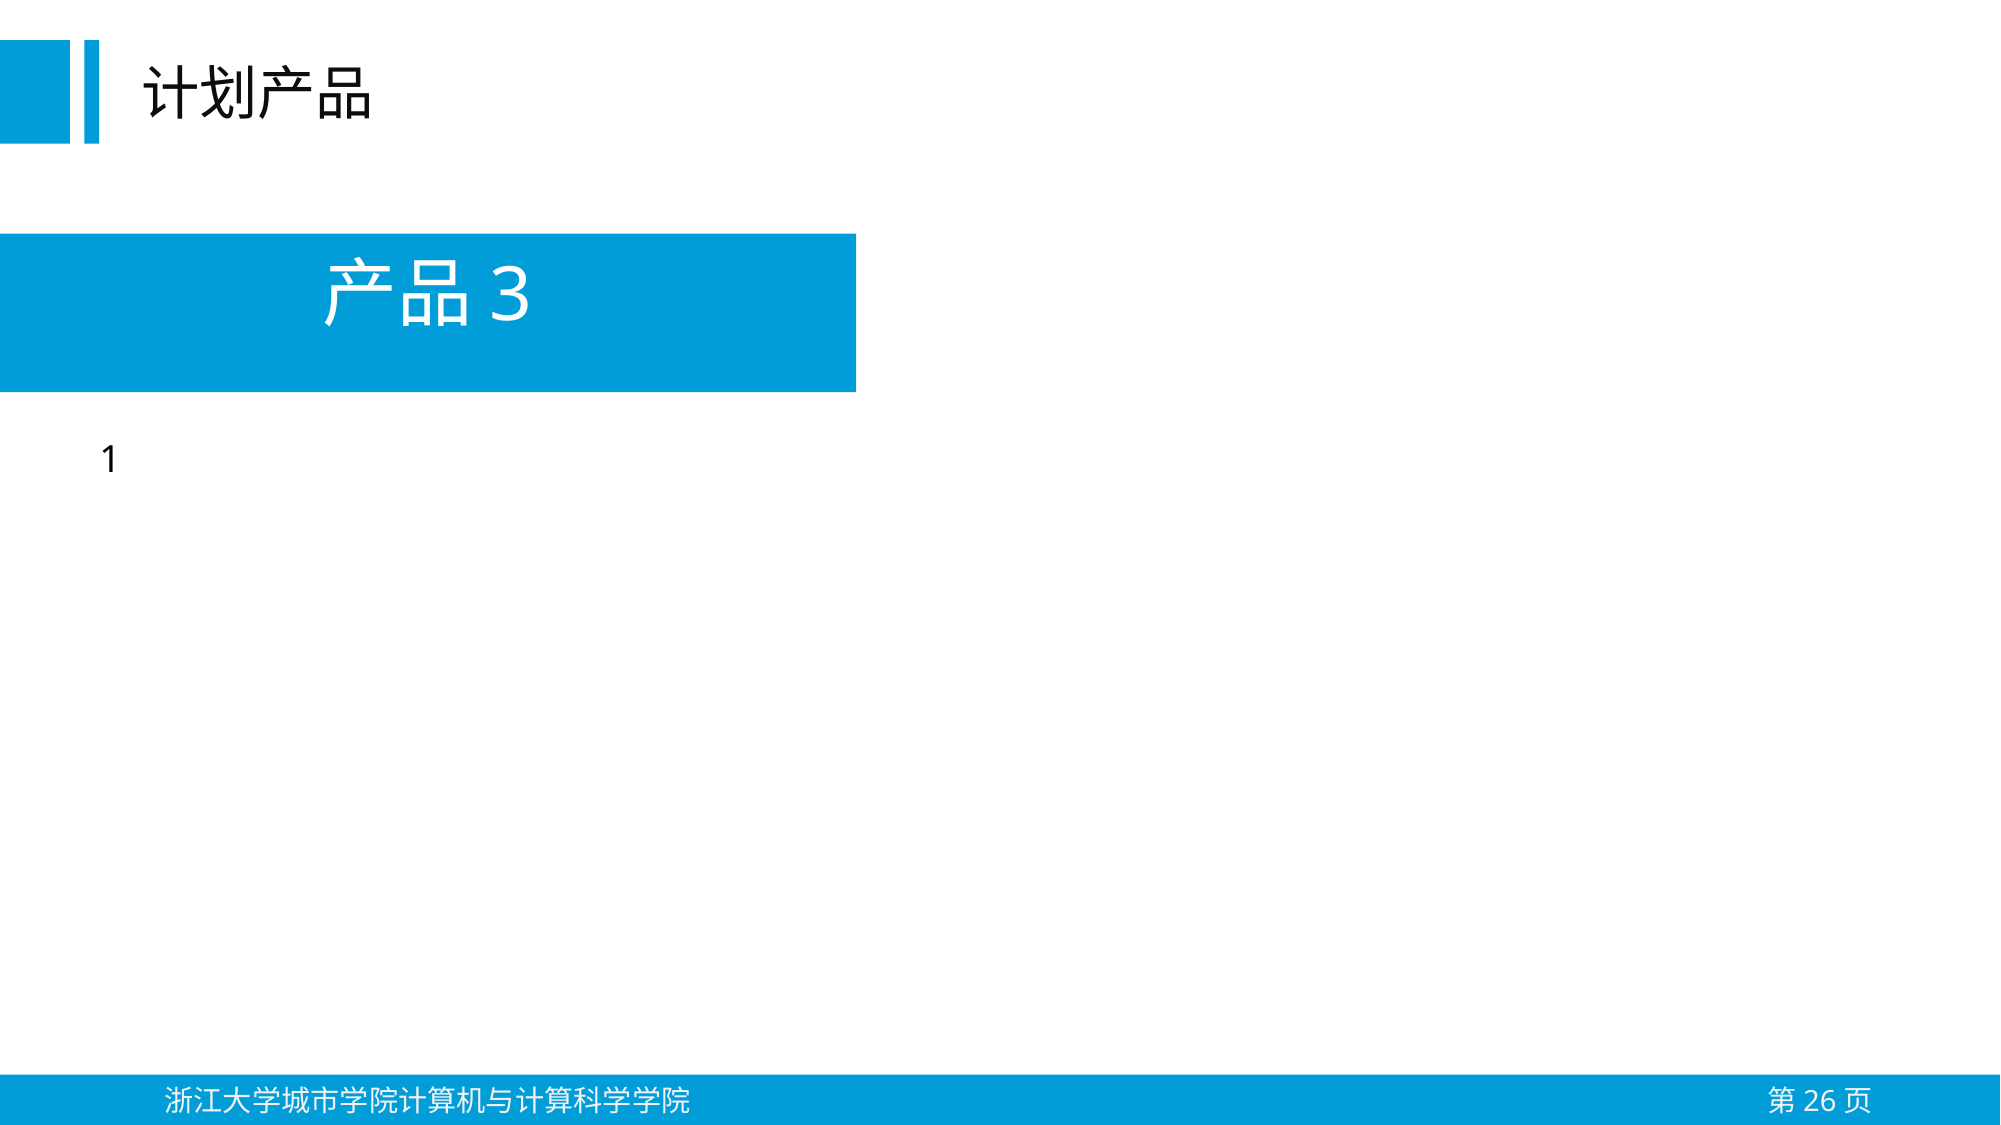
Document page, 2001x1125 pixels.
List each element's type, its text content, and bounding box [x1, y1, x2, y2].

text_box 1 [84, 427, 987, 532]
text_box 第26页 [1752, 1074, 1888, 1125]
text_box 产品3 [0, 233, 857, 393]
text_box [83, 39, 100, 145]
text_box 浙江大学城市学院计算机与计算科学学院 [149, 1074, 706, 1125]
text_box [0, 1073, 2000, 1125]
text_box 计划产品 [126, 49, 389, 134]
text_box [0, 39, 71, 145]
